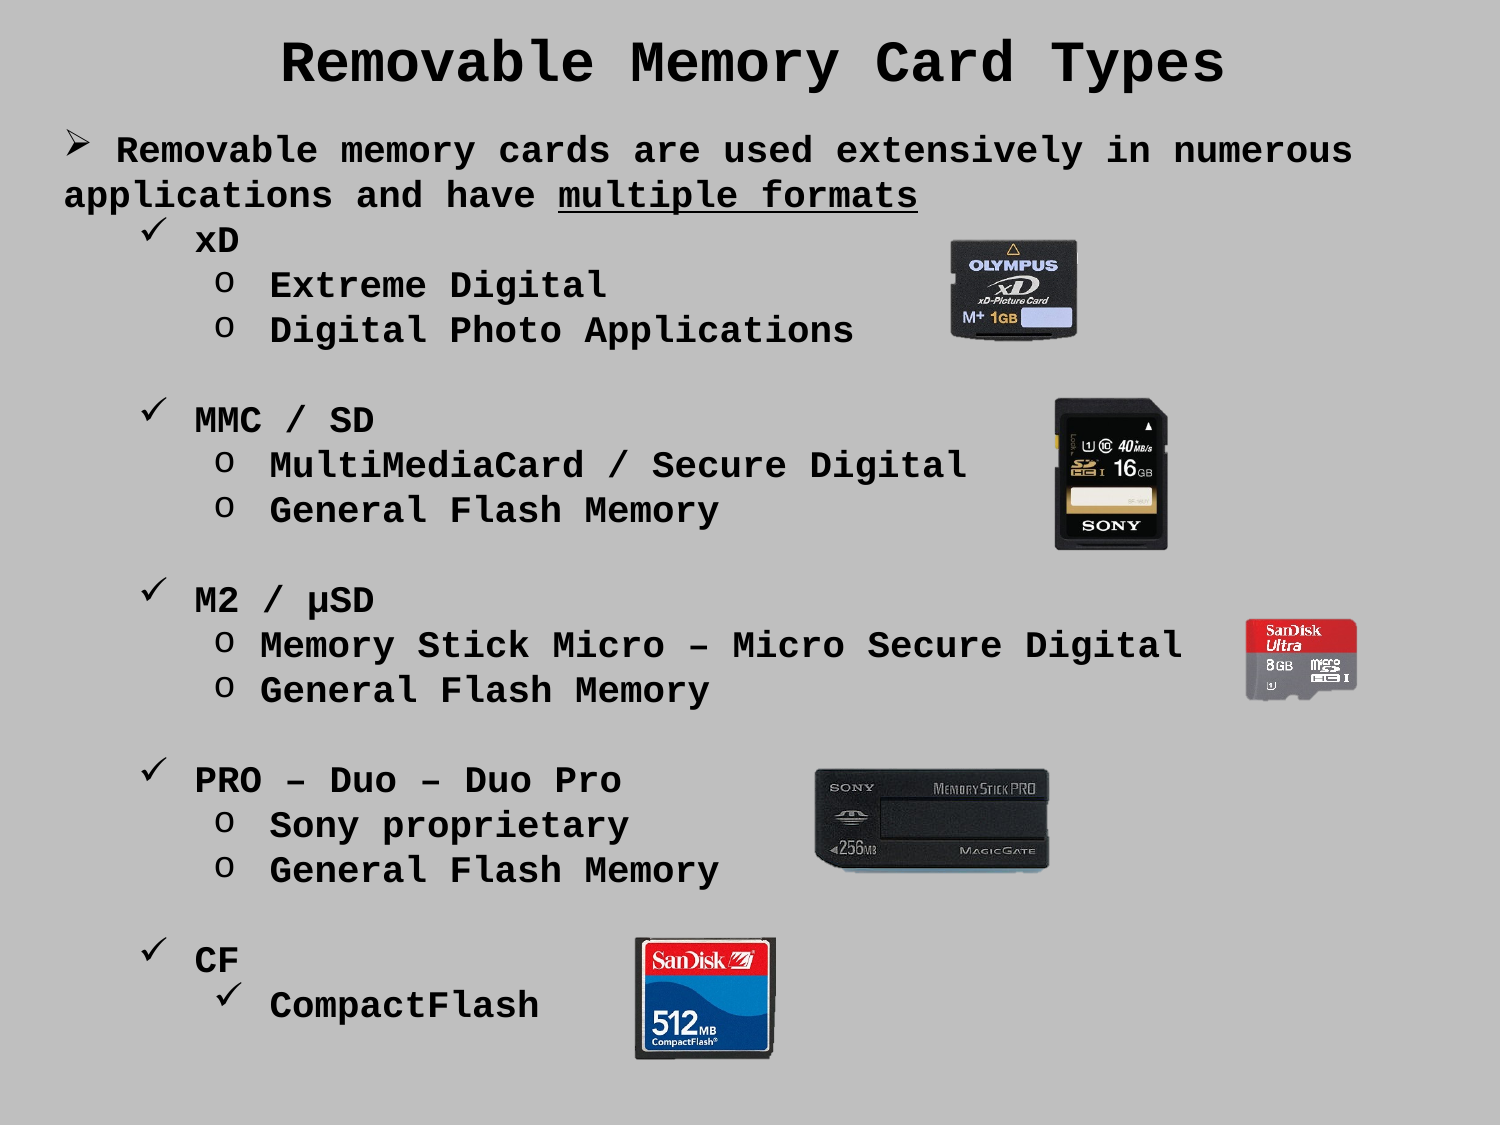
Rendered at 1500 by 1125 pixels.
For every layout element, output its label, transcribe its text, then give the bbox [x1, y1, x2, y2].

text_box Removable memory cards are used extensively in numerous applications and have multiple formats xD Extreme Digital Digital Photo Applications MMC / SD MultiMediaCard / Secure Digital General Flash Memory M2 / μSD Memory Stick Micro – Micro Secure Digital General Flash Memory PRO – Duo – Duo Pro Sony proprietary General Flash Memory CF CompactFlash [48, 117, 1465, 998]
text_box Removable Memory Card Types [85, 9, 1421, 106]
picture [633, 934, 778, 1060]
picture [1054, 396, 1168, 551]
picture [1244, 618, 1358, 703]
picture [803, 754, 1055, 878]
picture [948, 235, 1079, 343]
